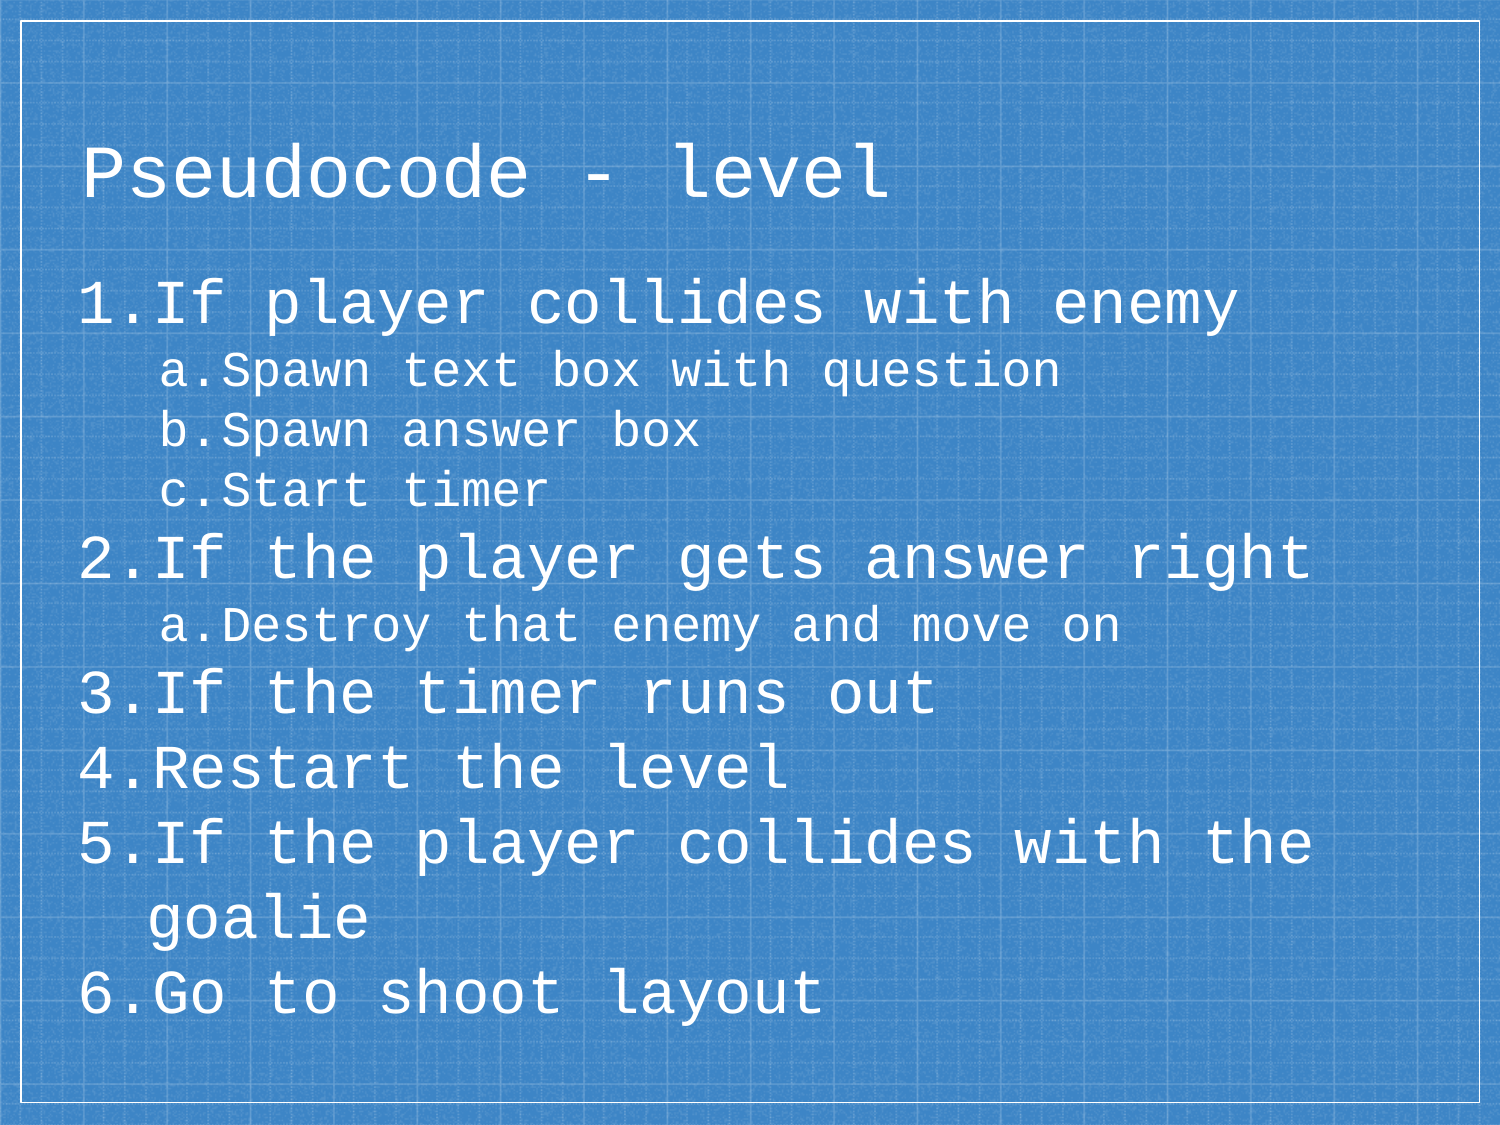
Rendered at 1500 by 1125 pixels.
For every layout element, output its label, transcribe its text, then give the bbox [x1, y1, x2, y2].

title Pseudocode - level [66, 108, 1417, 199]
picture [0, 0, 1500, 1125]
list If player collides with enemy Spawn text box with question Spawn answer box Start timer If the player gets answer right Destroy that enemy and move on If the timer runs out Restart the level If the player collides with the goalie Go to shoot layout [56, 246, 1417, 1042]
